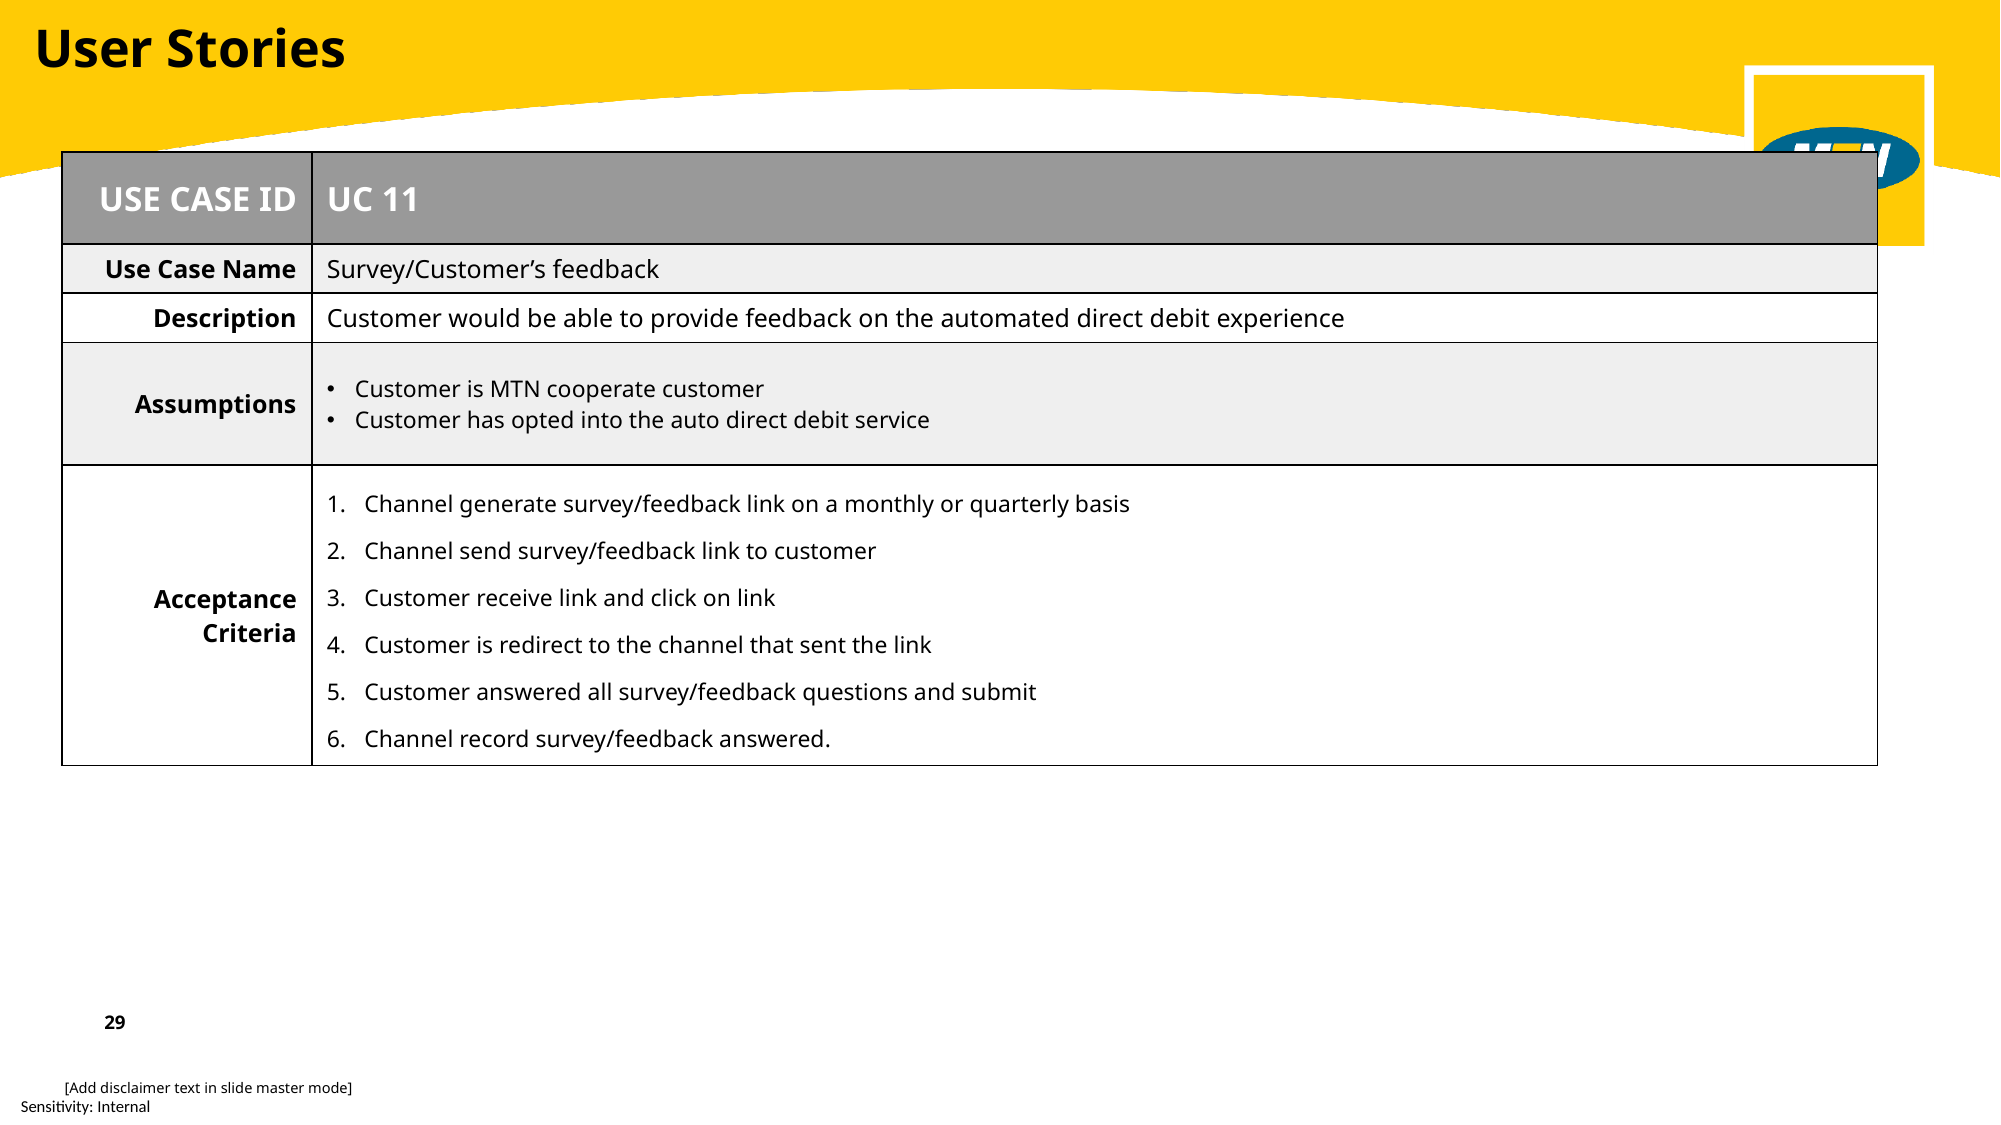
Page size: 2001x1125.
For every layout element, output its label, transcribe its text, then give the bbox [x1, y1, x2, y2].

table_cell Customer is MTN cooperate customer Customer has opted into the auto direct debit service [313, 343, 1877, 464]
table_cell Survey/Customer’s feedback [313, 245, 1877, 292]
table_header UC 11 [313, 153, 1877, 243]
table_cell Acceptance Criteria [63, 466, 311, 765]
table_cell Description [63, 294, 311, 342]
table_cell Channel generate survey/feedback link on a monthly or quarterly basis Channel send survey/feedback link to customer Customer receive link and click on link Customer is redirect to the channel that sent the link Customer answered all survey/feedback questions and submit Channel record survey/feedback answered. [313, 466, 1877, 765]
title User Stories [34, 22, 1906, 104]
table_cell Assumptions [63, 343, 311, 464]
table_cell Customer would be able to provide feedback on the automated direct debit experience [313, 294, 1877, 342]
table_cell Use Case Name [63, 245, 311, 292]
table_header USE CASE ID [63, 153, 311, 243]
picture [0, 0, 2000, 1125]
